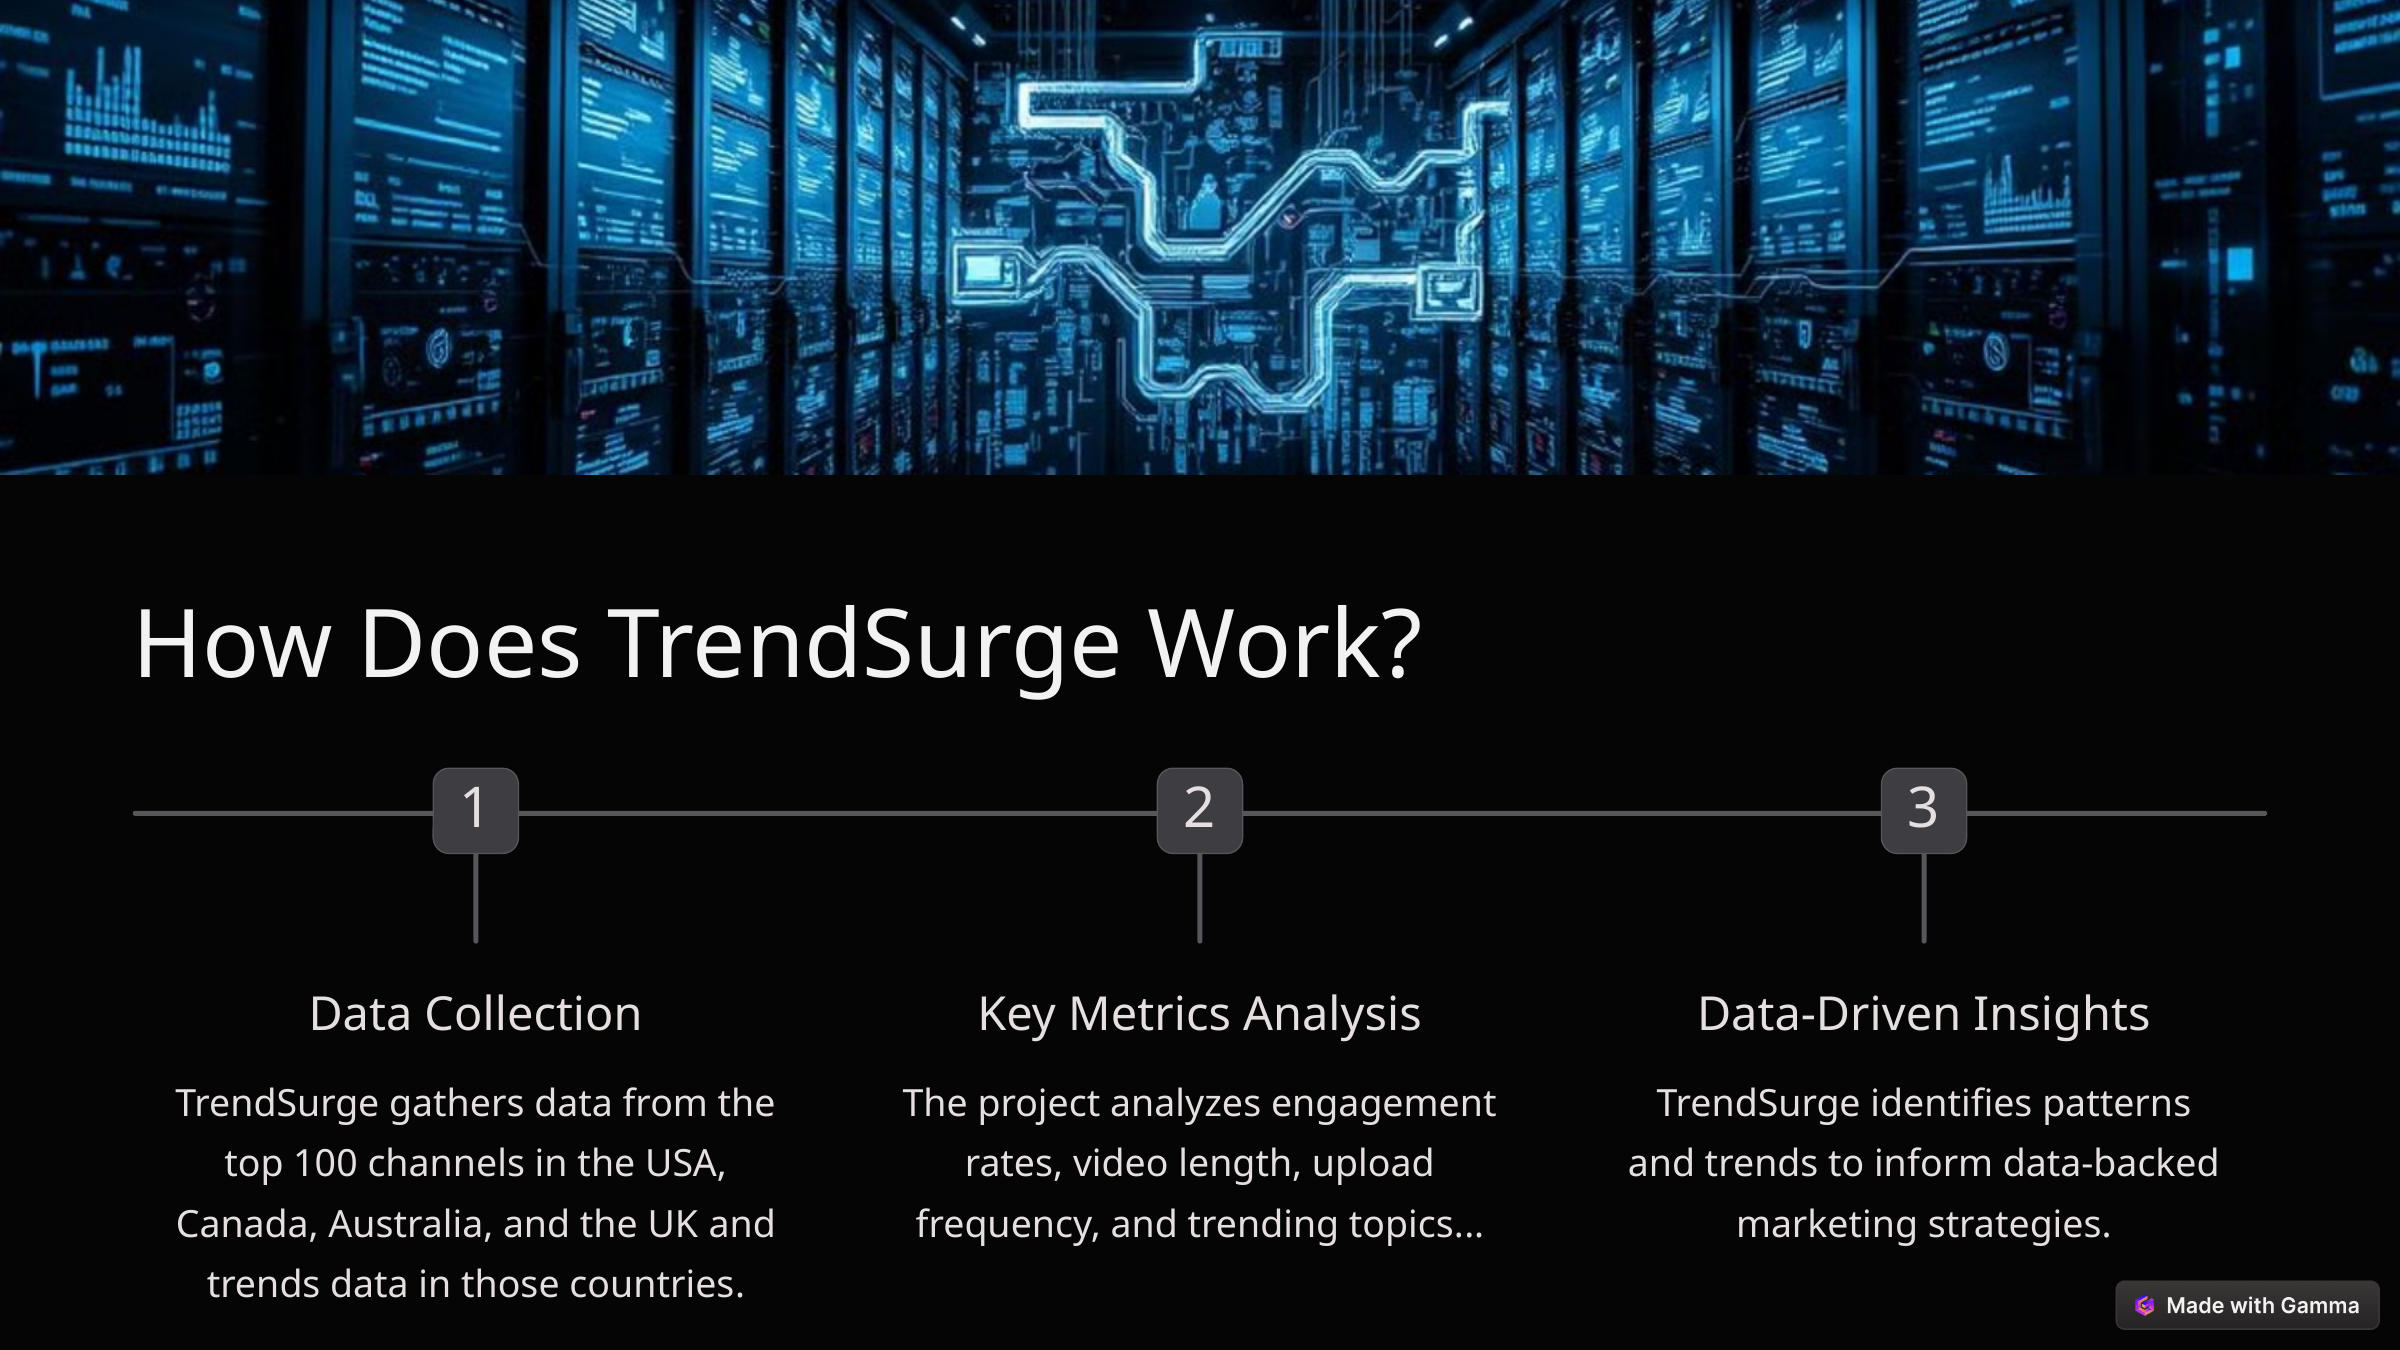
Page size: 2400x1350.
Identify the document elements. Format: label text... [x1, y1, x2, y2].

text_box 3 [1907, 782, 1941, 840]
text_box 1 [467, 782, 485, 840]
text_box [433, 768, 519, 854]
text_box [519, 810, 1157, 816]
text_box 2 [1183, 782, 1217, 840]
text_box [1881, 768, 1967, 854]
text_box Key Metrics Analysis [962, 981, 1437, 1041]
picture [2106, 1271, 2389, 1339]
text_box [1921, 854, 1927, 944]
text_box [132, 810, 433, 816]
text_box [1157, 768, 1243, 854]
text_box Data Collection [238, 981, 713, 1041]
text_box [1197, 854, 1203, 944]
picture [1844, 126, 1851, 143]
text_box [1243, 810, 1881, 816]
text_box How Does TrendSurge Work? [132, 578, 1467, 697]
text_box [473, 854, 479, 944]
text_box The project analyzes engagement rates, video length, upload frequency, and trending topics... [894, 1063, 1506, 1246]
picture [0, 0, 2400, 475]
text_box [1967, 810, 2268, 816]
text_box Data-Driven Insights [1685, 981, 2163, 1041]
text_box TrendSurge identifies patterns and trends to inform data-backed marketing strategies. [1618, 1063, 2230, 1246]
text_box TrendSurge gathers data from the top 100 channels in the USA, Canada, Australia, and the UK and trends data in those countries. [170, 1063, 782, 1246]
